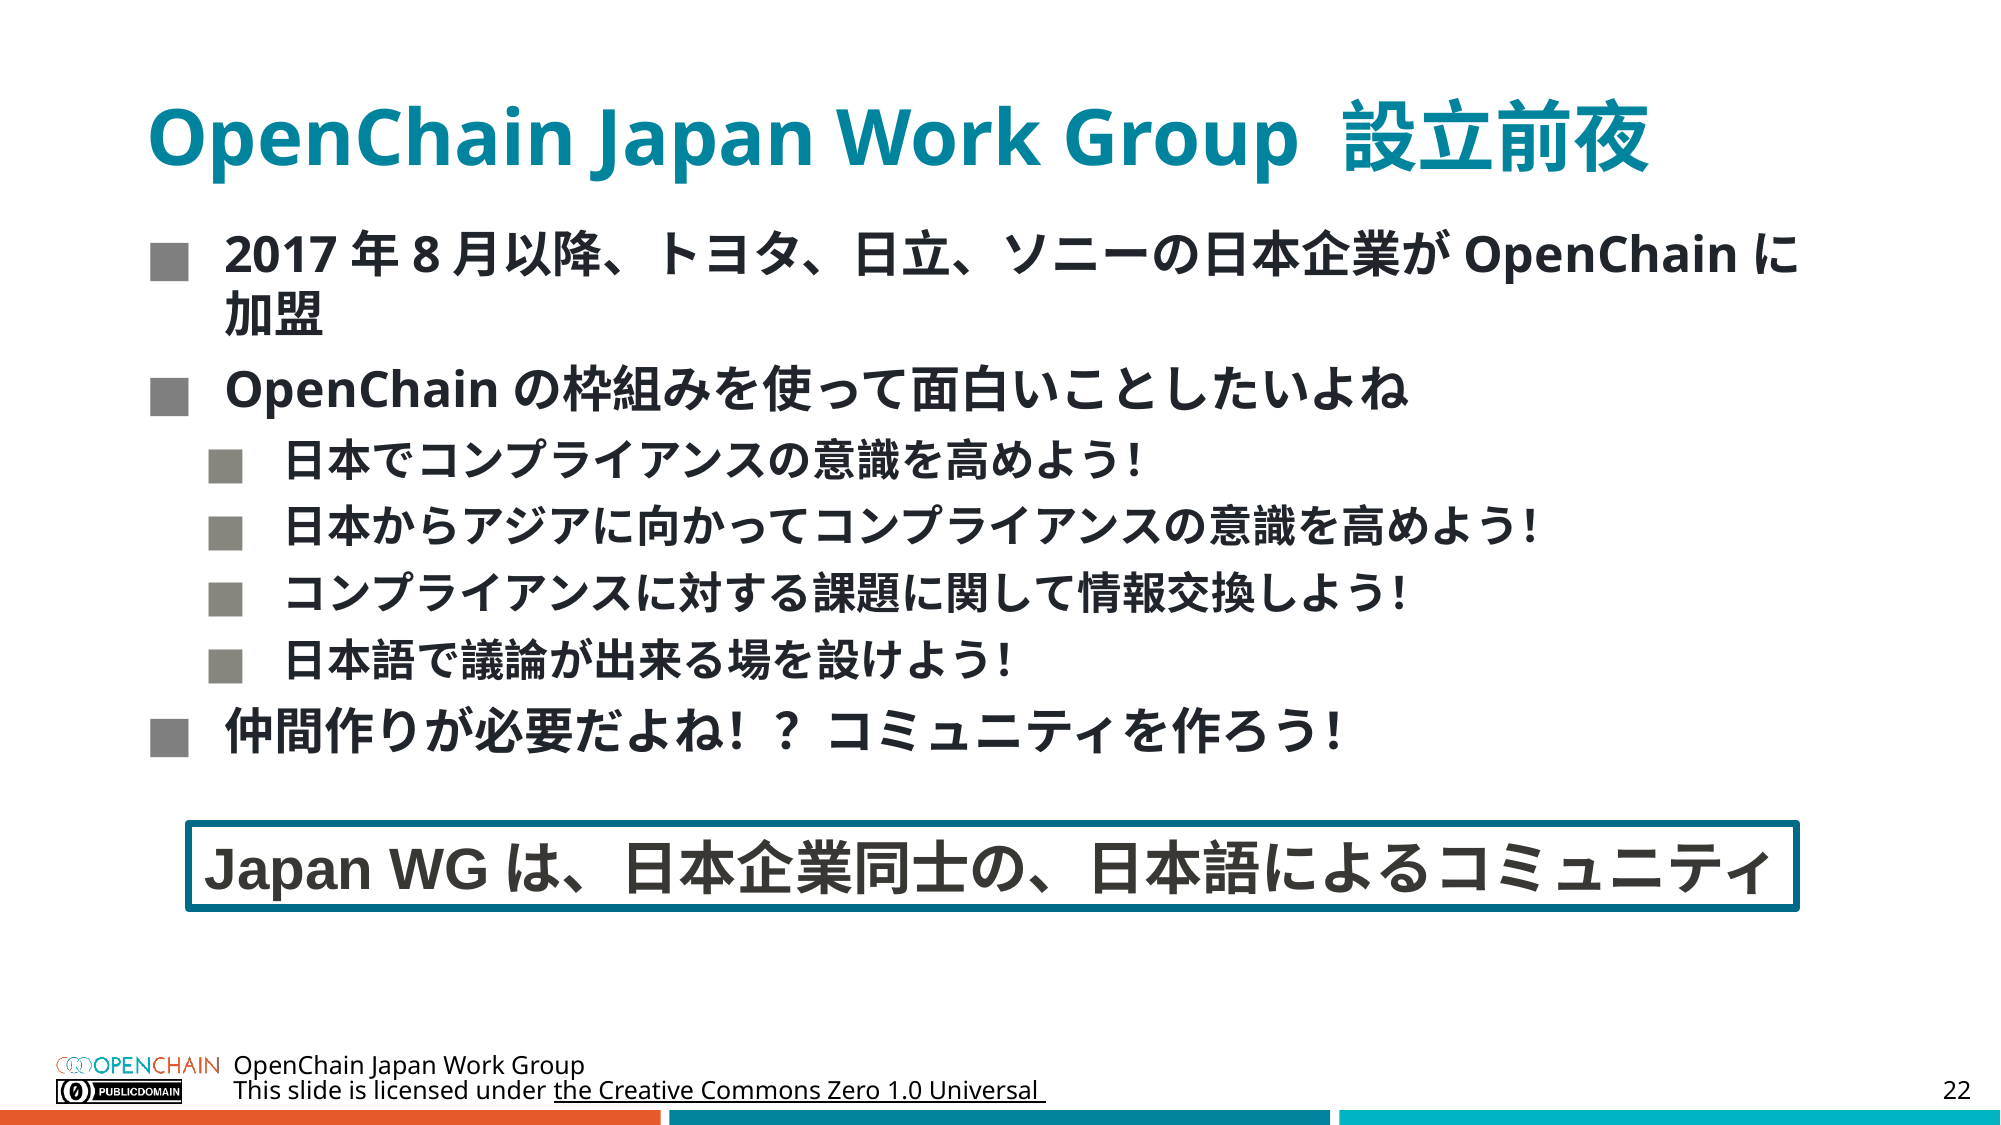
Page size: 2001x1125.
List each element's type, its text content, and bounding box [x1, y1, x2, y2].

list 2017年8月以降、トヨタ、日立、ソニーの日本企業がOpenChainに加盟 OpenChainの枠組みを使って面白いことしたいよね 日本でコンプライアンスの意識を高めよう！ 日本からアジアに向かってコンプライアンスの意識を高めよう！ コンプライアンスに対する課題に関して情報交換しよう！ 日本語で議論が出来る場を設けよう！ 仲間作りが必要だよね！？コミュニティを作ろう！ [145, 222, 1839, 288]
footer OpenChain Japan Work Group [218, 1053, 690, 1077]
picture [56, 1079, 182, 1104]
slide_number ‹#› [1536, 1079, 1987, 1103]
text_box Japan WGは、日本企業同士の、日本語によるコミュニティ [188, 823, 1797, 908]
title OpenChain Japan Work Group 設立前夜 [146, 87, 1839, 193]
picture [56, 1056, 218, 1074]
